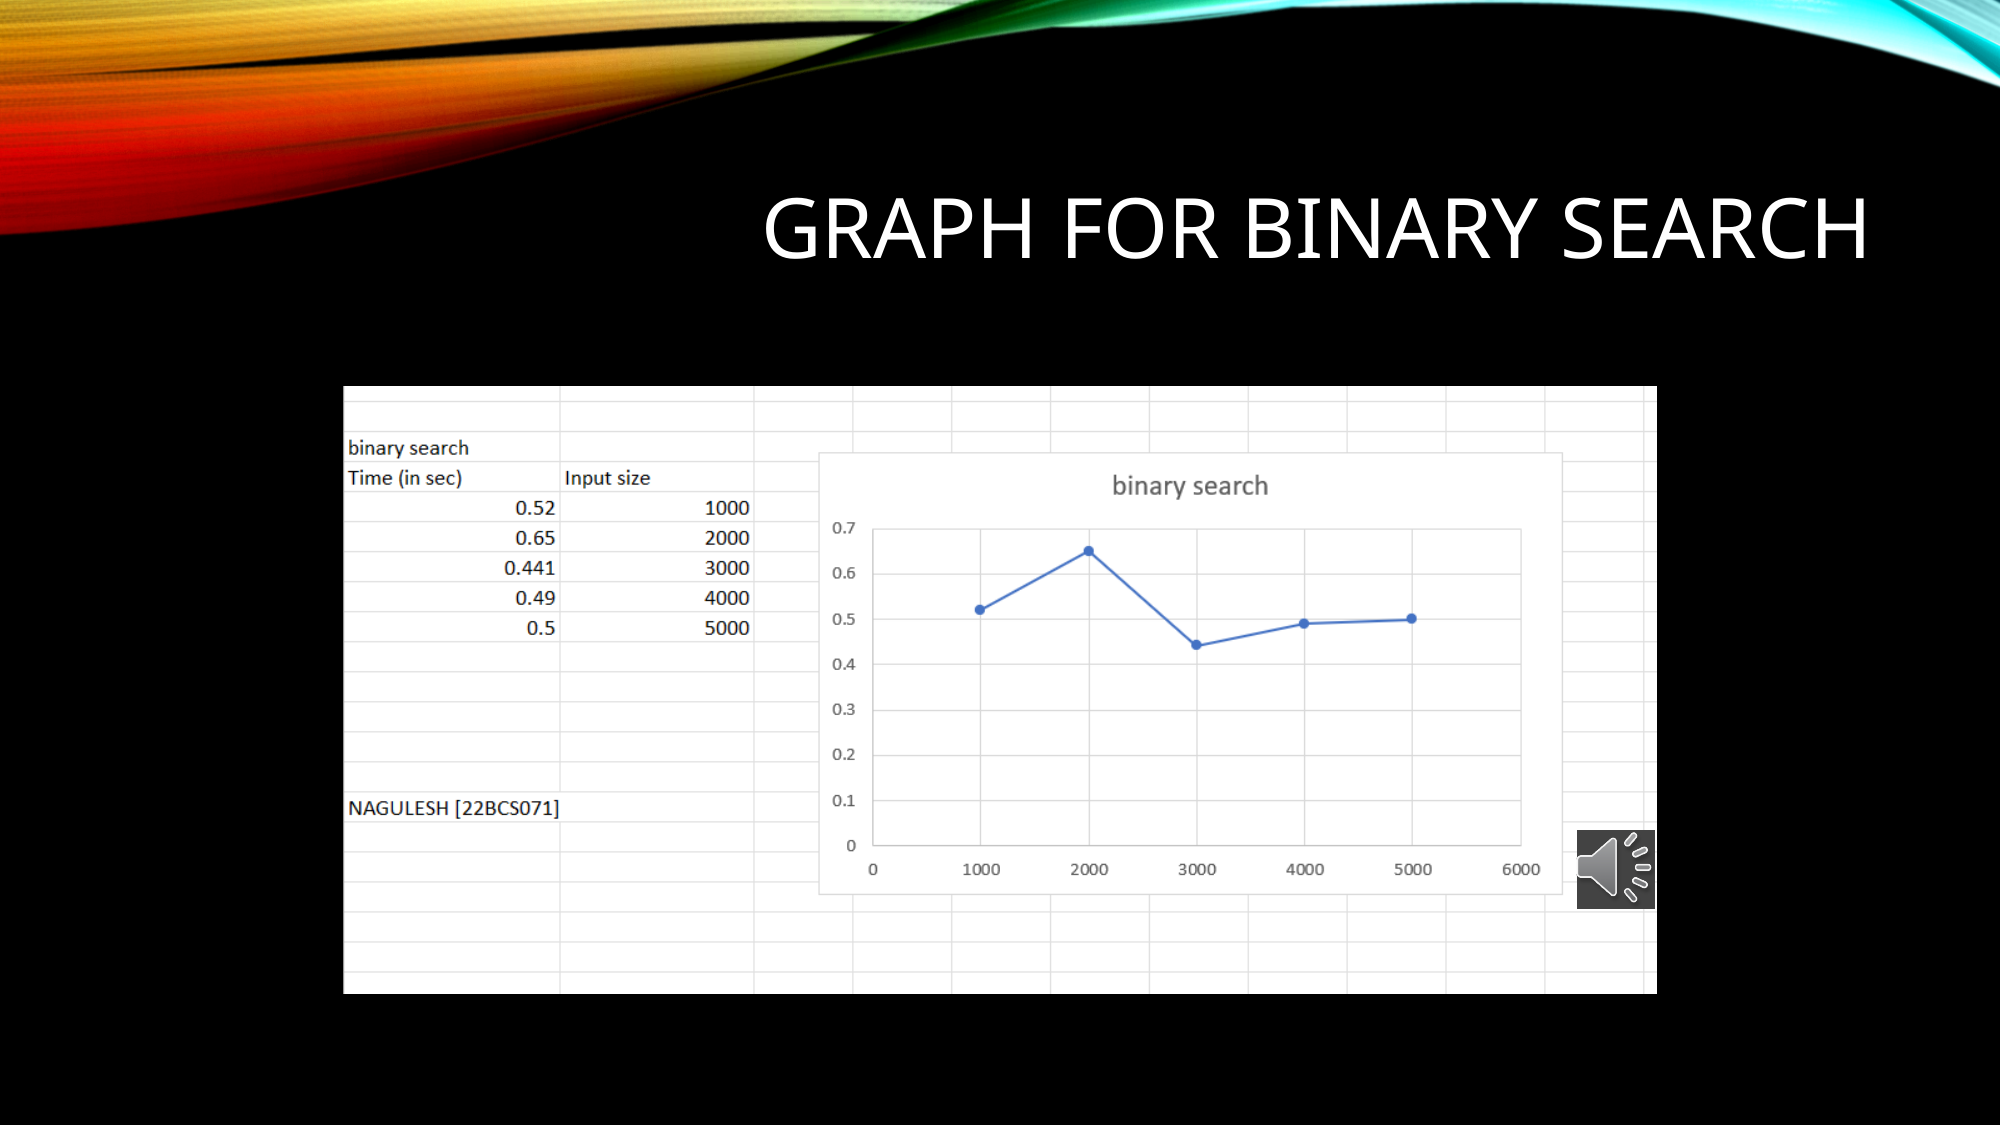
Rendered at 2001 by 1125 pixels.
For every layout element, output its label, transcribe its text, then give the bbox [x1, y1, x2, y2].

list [343, 385, 1657, 994]
picture [1575, 829, 1657, 910]
title Graph for binary search [474, 125, 1888, 338]
picture [0, 0, 2000, 237]
